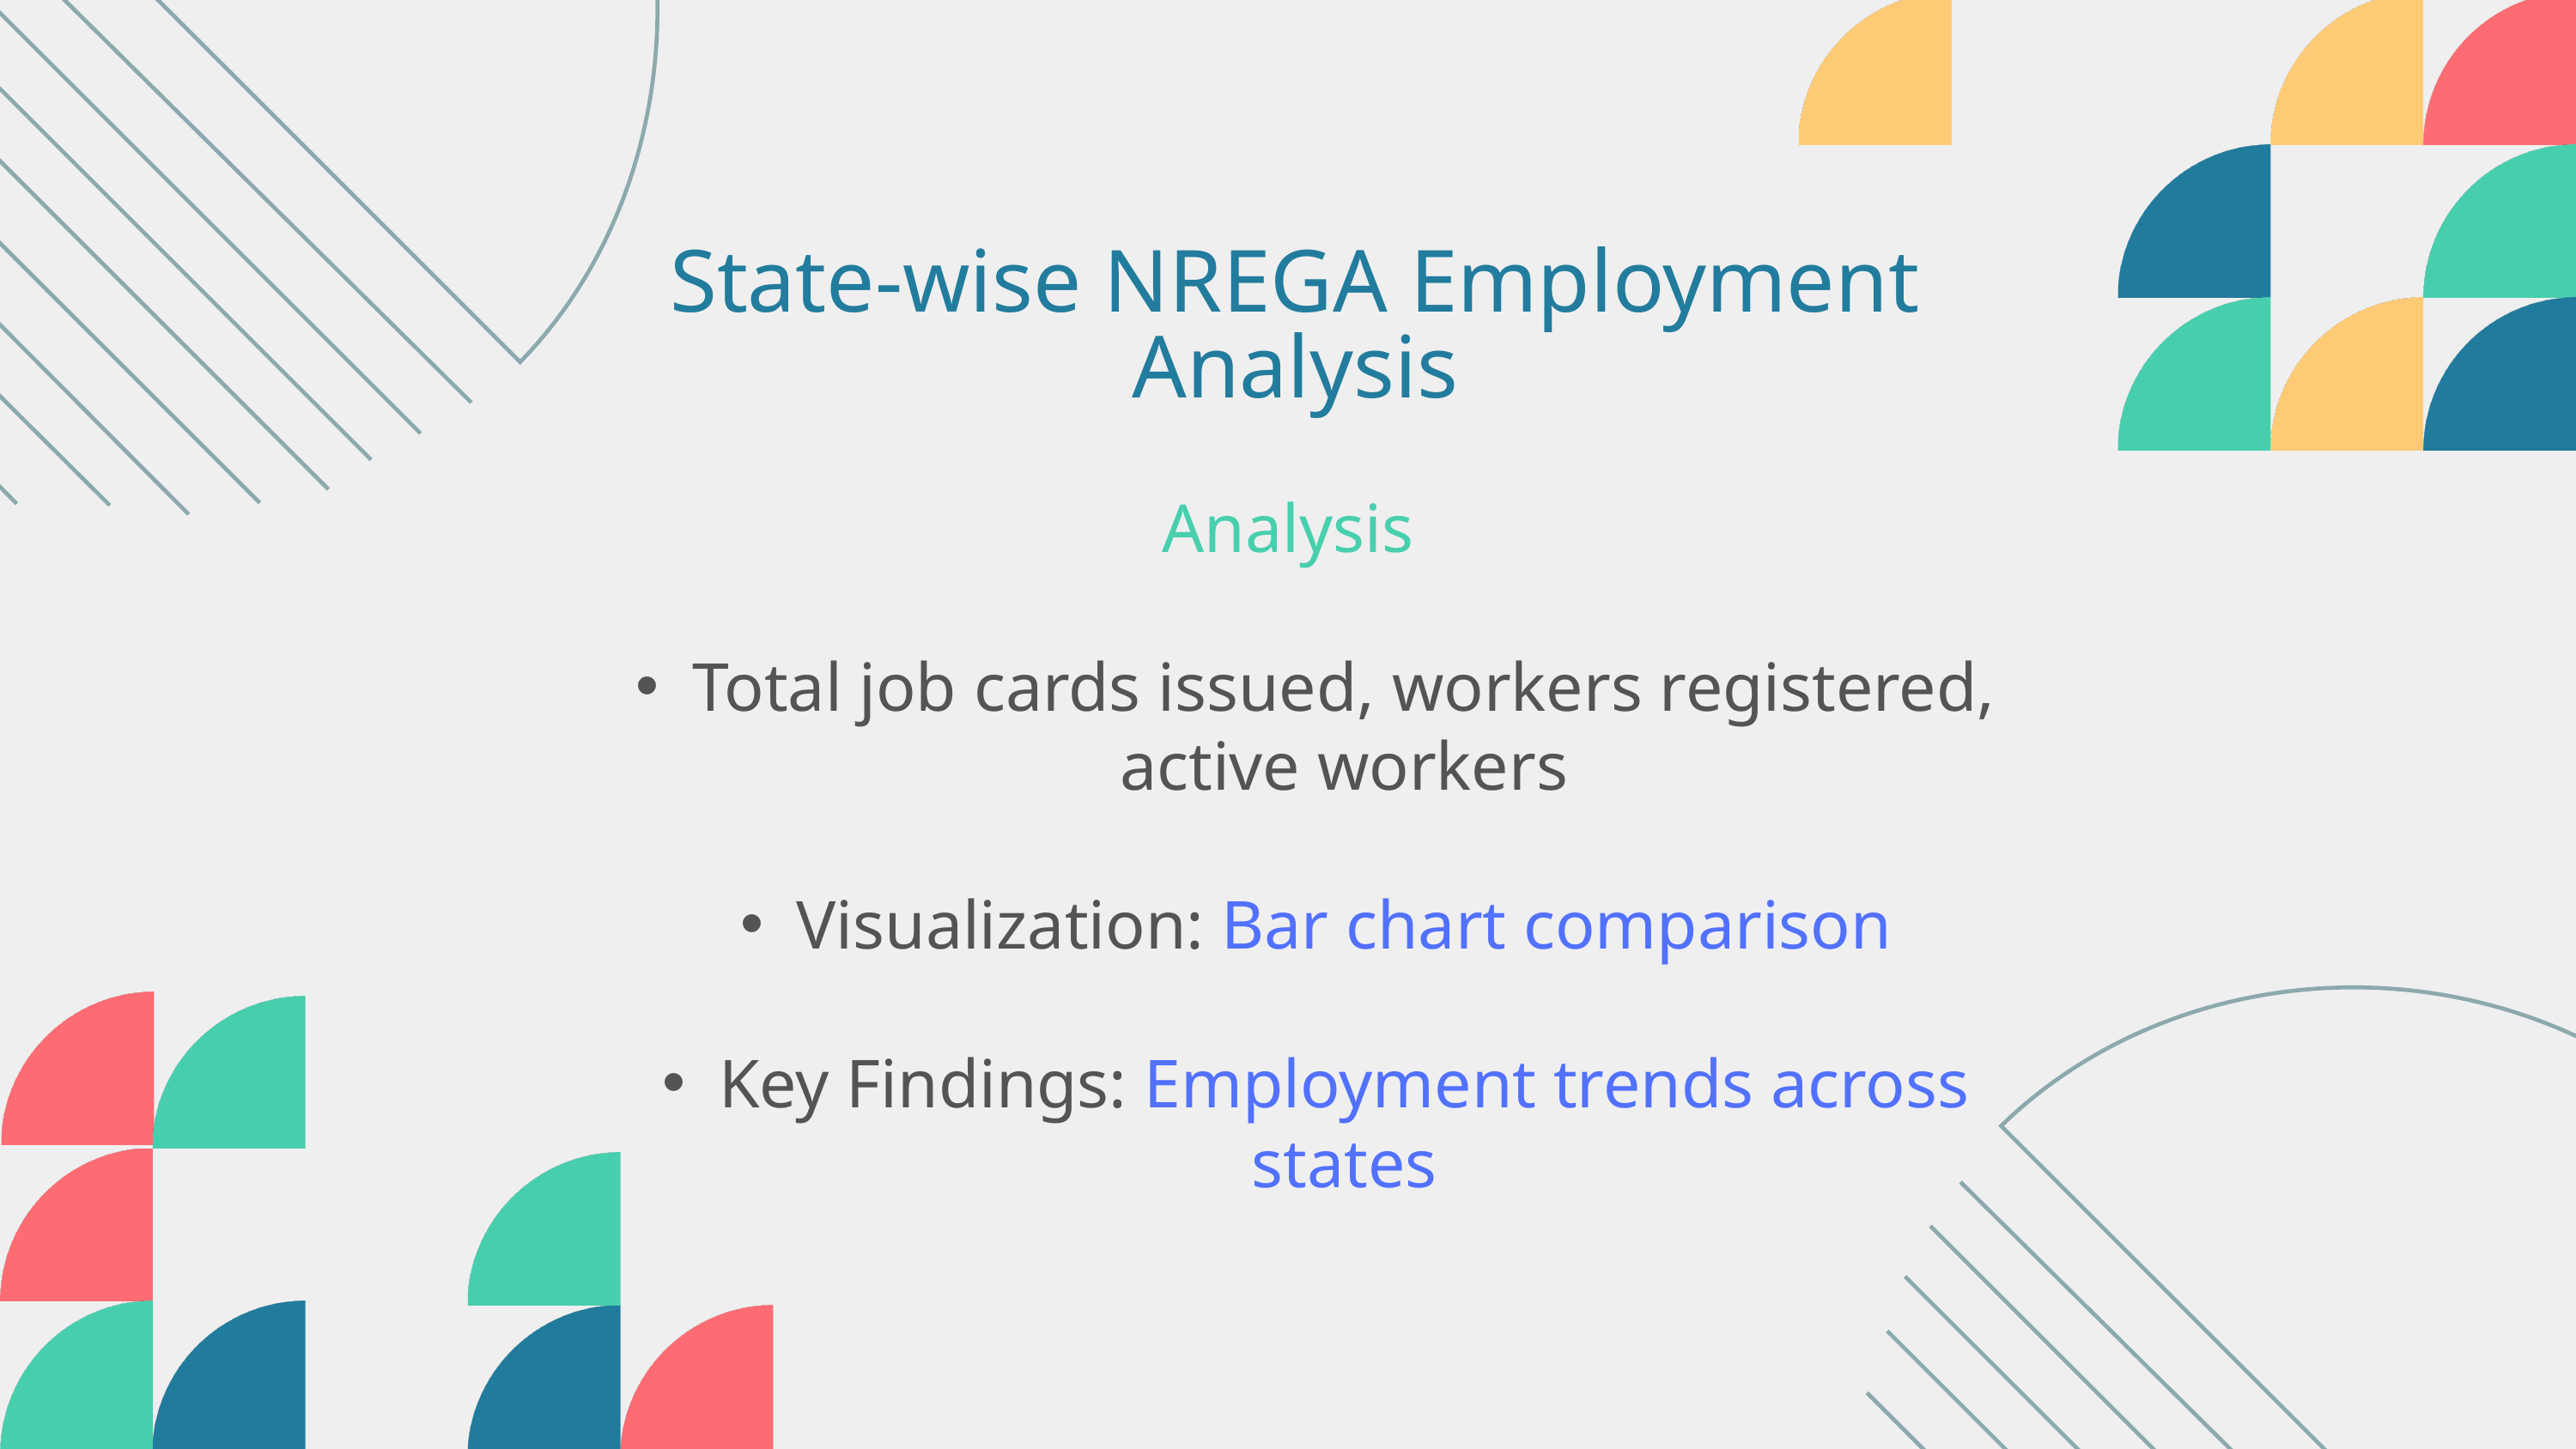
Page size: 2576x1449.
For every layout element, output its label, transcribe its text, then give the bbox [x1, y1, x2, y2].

text_box [2270, 0, 2424, 145]
text_box [620, 1360, 774, 1449]
text_box [152, 996, 306, 1149]
text_box Analysis Total job cards issued, workers registered, active workers Visualization: Bar chart comparison Key Findings: Employment trends across states [532, 486, 2044, 1360]
text_box [0, 1300, 152, 1449]
text_box [1798, 0, 1952, 145]
text_box [2117, 144, 2271, 297]
text_box [1, 991, 155, 1145]
text_box [152, 1300, 306, 1449]
text_box [2423, 144, 2576, 297]
text_box [2117, 297, 2271, 451]
text_box [2424, 0, 2576, 144]
text_box [467, 1306, 620, 1449]
text_box [2271, 297, 2424, 451]
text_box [0, 0, 851, 67]
text_box [0, 1149, 153, 1300]
text_box State-wise NREGA Employment Analysis [547, 243, 2044, 415]
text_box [2025, 1066, 2576, 1449]
text_box [2424, 297, 2576, 451]
text_box [467, 1152, 532, 1306]
